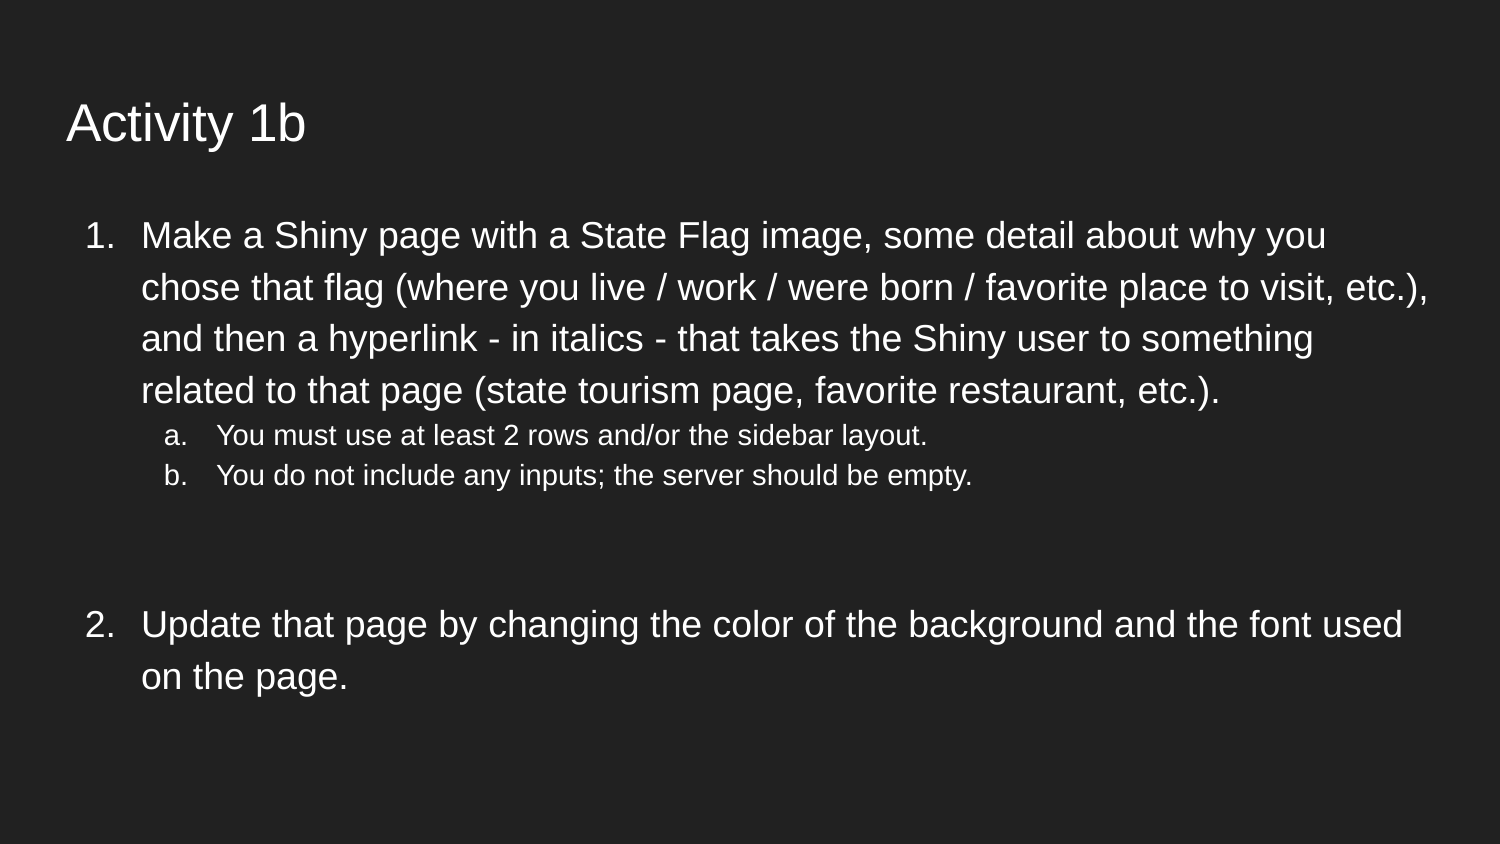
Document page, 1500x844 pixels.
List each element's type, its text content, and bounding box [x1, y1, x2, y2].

list Make a Shiny page with a State Flag image, some detail about why you chose that flag (where you live / work / were born / favorite place to visit, etc.), and then a hyperlink - in italics - that takes the Shiny user to something related to that page (state tourism page, favorite restaurant, etc.). You must use at least 2 rows and/or the sidebar layout. You do not include any inputs; the server should be empty. Update that page by changing the color of the background and the font used on the page. [51, 189, 1449, 750]
title Activity 1b [51, 72, 1449, 167]
